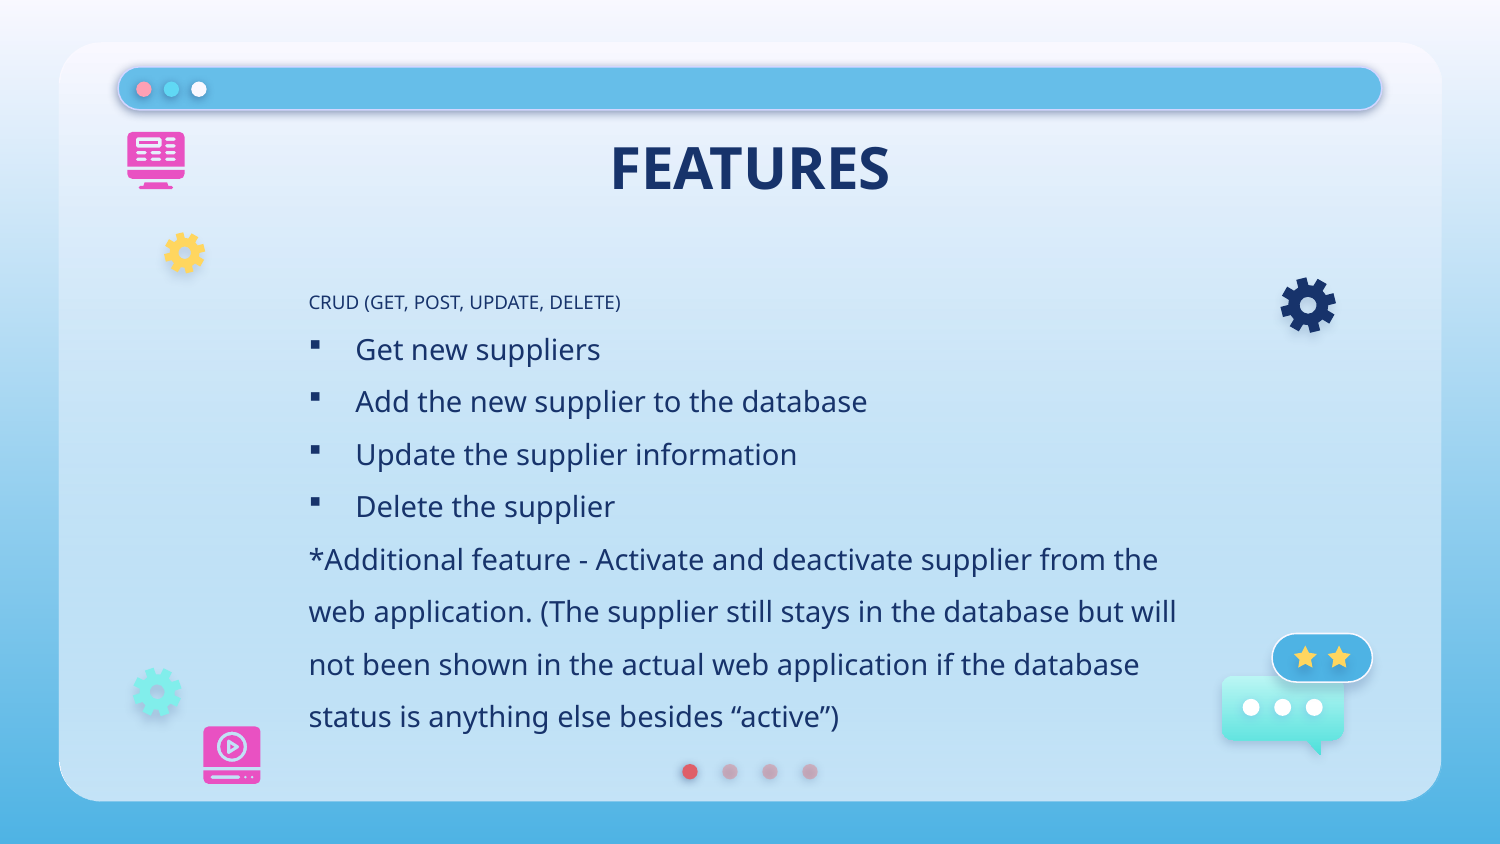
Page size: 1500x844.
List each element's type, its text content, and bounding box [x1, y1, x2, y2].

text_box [126, 131, 185, 190]
text_box [164, 232, 206, 274]
text_box [132, 667, 182, 717]
text_box [1280, 277, 1336, 333]
subtitle CRUD (GET, POST, UPDATE, DELETE) Get new suppliers Add the new supplier to the database Update the supplier information Delete the supplier *Additional feature - Activate and deactivate supplier from the web application. (The supplier still stays in the database but will not been shown in the actual web application if the database status is anything else besides “active”) [270, 207, 1232, 806]
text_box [203, 726, 261, 785]
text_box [1221, 675, 1344, 756]
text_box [1271, 633, 1373, 683]
title FEATURES [118, 113, 1382, 208]
